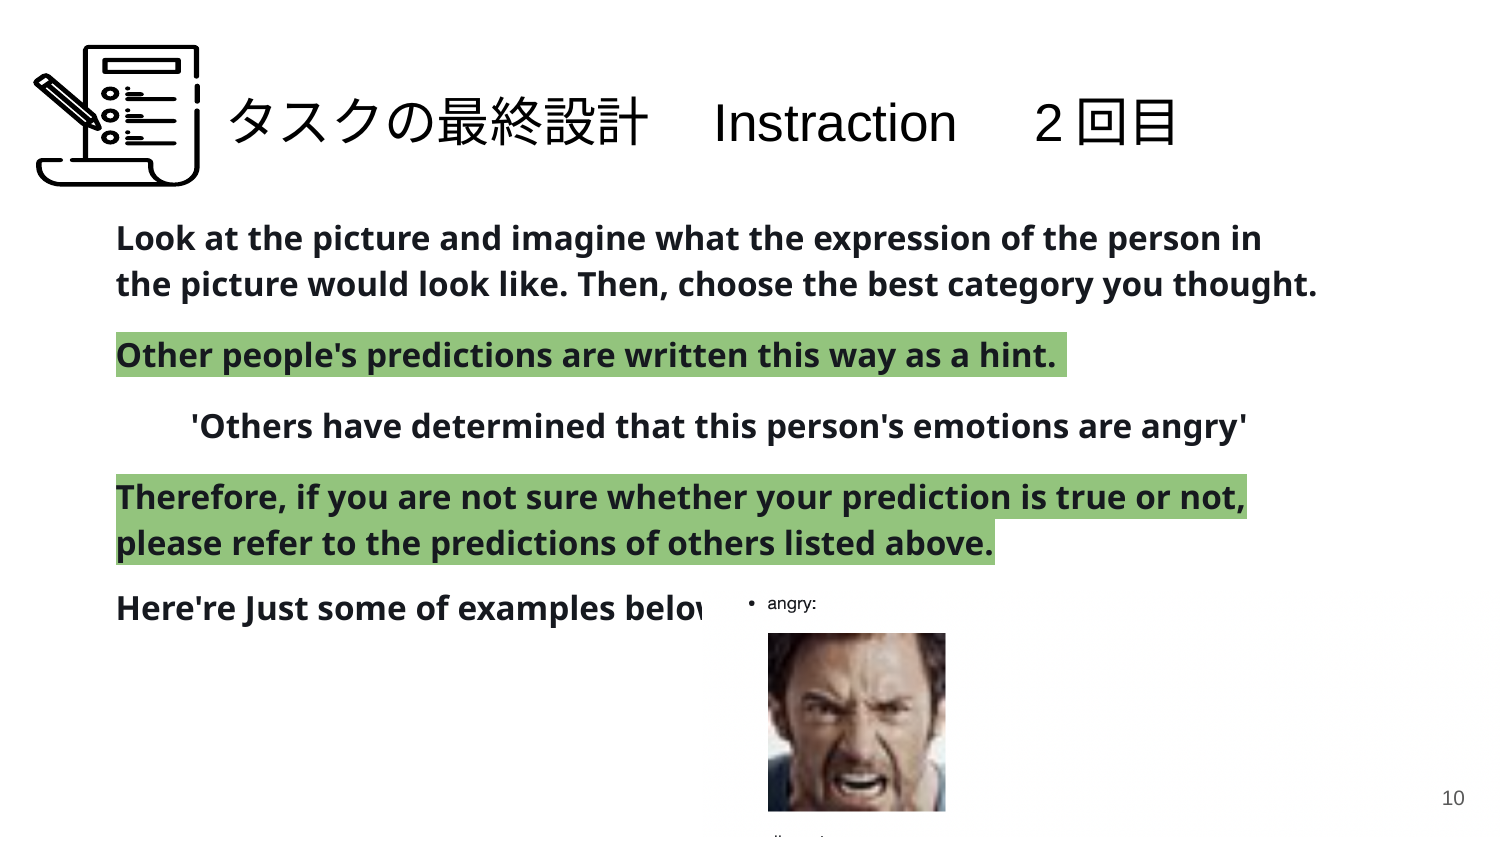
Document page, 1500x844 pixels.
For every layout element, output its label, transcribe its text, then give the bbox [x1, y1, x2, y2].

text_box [32, 44, 201, 187]
title タスクの最終設計 Instraction 2回目 [204, 72, 1449, 167]
text_box Look at the picture and imagine what the expression of the person in the picture would look like. Then, choose the best category you thought. Other people's predictions are written this way as a hint. 'Others have determined that this person's emotions are angry' Therefore, if you are not sure whether your prediction is true or not, please refer to the predictions of others listed above. Here're Just some of examples below. [100, 196, 1336, 642]
picture [702, 590, 1500, 837]
